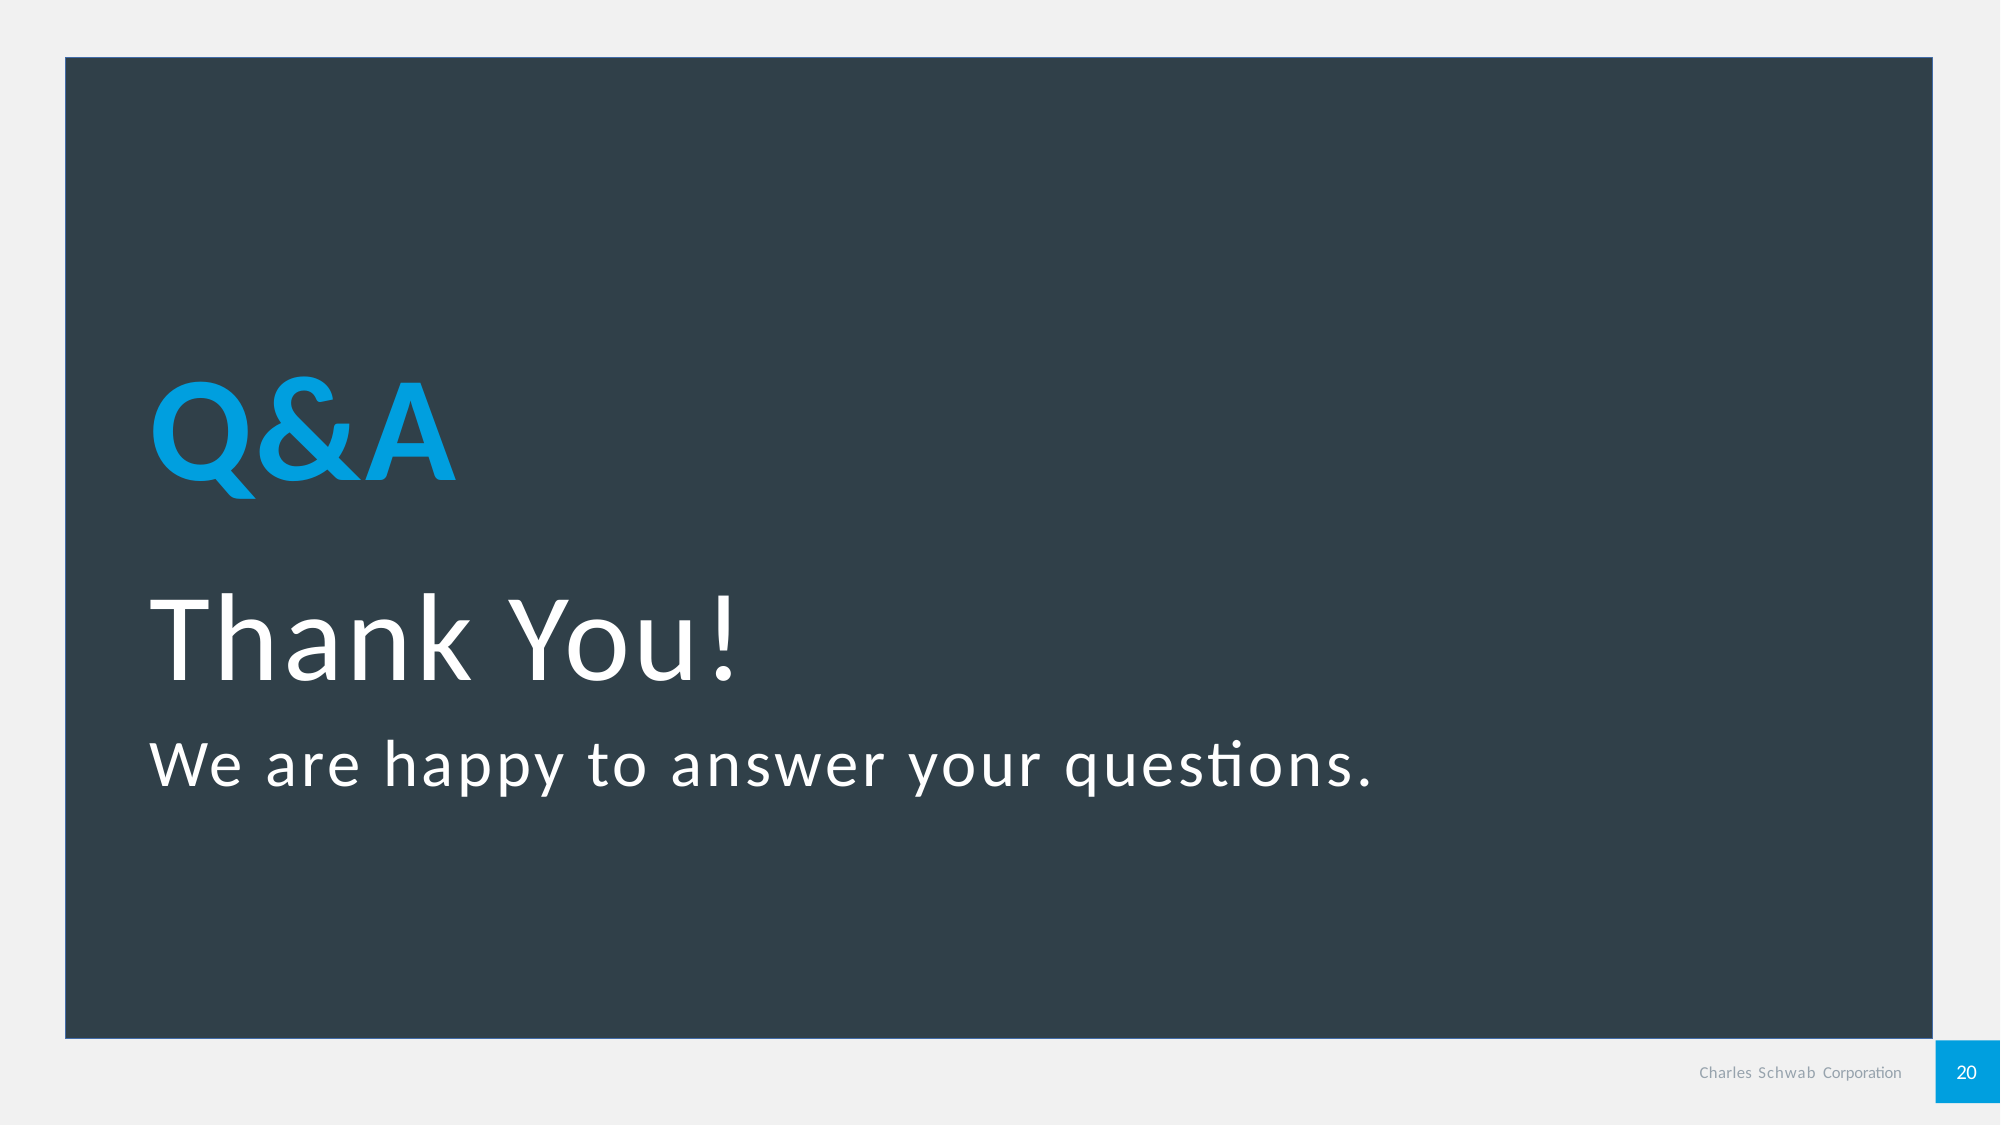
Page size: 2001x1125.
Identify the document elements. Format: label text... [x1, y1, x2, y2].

text_box [1935, 1040, 2000, 1104]
text_box Q&A Thank You! We are happy to answer your questions. [147, 318, 1853, 800]
text_box Charles Schwab Corporation [1697, 1059, 1915, 1082]
text_box 20 [1954, 1056, 1982, 1084]
